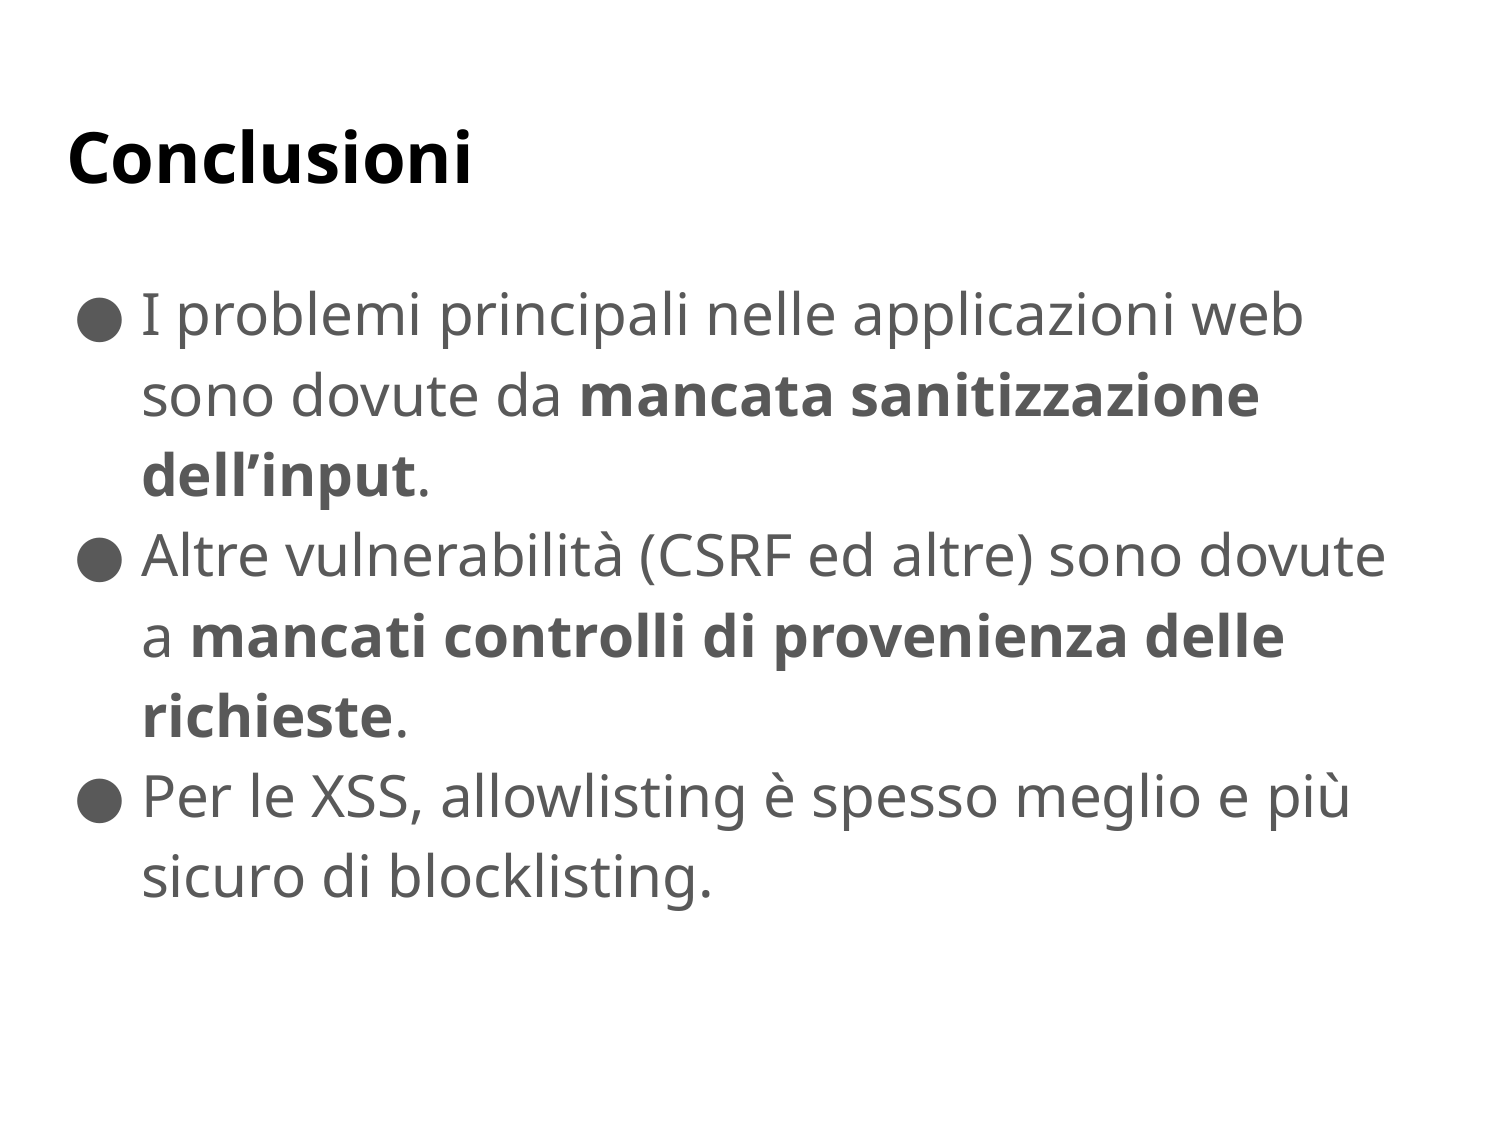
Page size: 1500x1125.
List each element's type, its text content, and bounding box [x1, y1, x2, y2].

title Conclusioni [51, 97, 1449, 223]
list I problemi principali nelle applicazioni web sono dovute da mancata sanitizzazione dell’input. Altre vulnerabilità (CSRF ed altre) sono dovute a mancati controlli di provenienza delle richieste. Per le XSS, allowlisting è spesso meglio e più sicuro di blocklisting. [51, 252, 1449, 1000]
